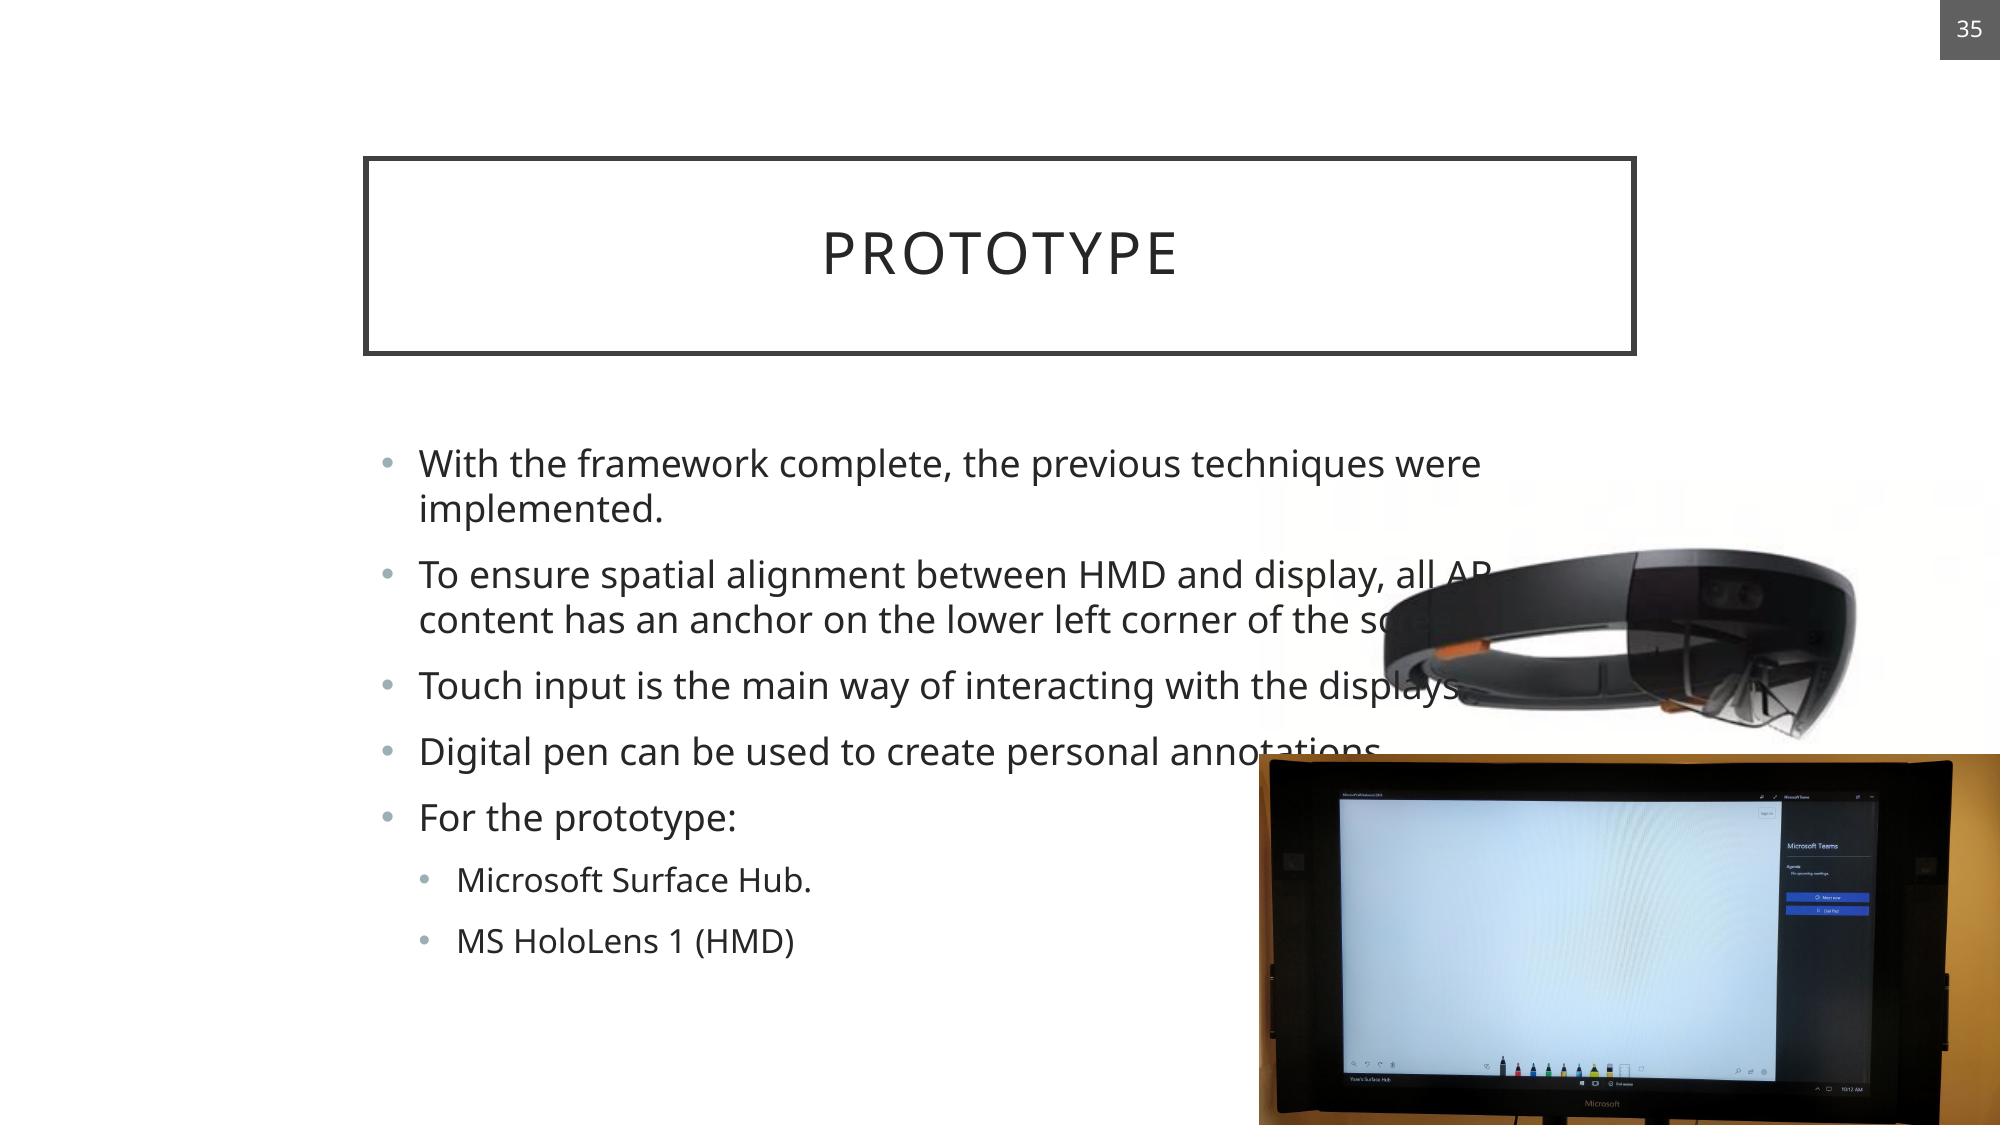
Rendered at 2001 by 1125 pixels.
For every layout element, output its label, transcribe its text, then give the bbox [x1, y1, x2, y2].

list With the framework complete, the previous techniques were implemented. To ensure spatial alignment between HMD and display, all AR content has an anchor on the lower left corner of the screen. Touch input is the main way of interacting with the displays. Digital pen can be used to create personal annotations. For the prototype: Microsoft Surface Hub. MS HoloLens 1 (HMD) [366, 432, 1634, 942]
title prototype [363, 156, 1637, 356]
slide_number 35 [1940, 0, 2000, 60]
picture [1259, 481, 2000, 1125]
